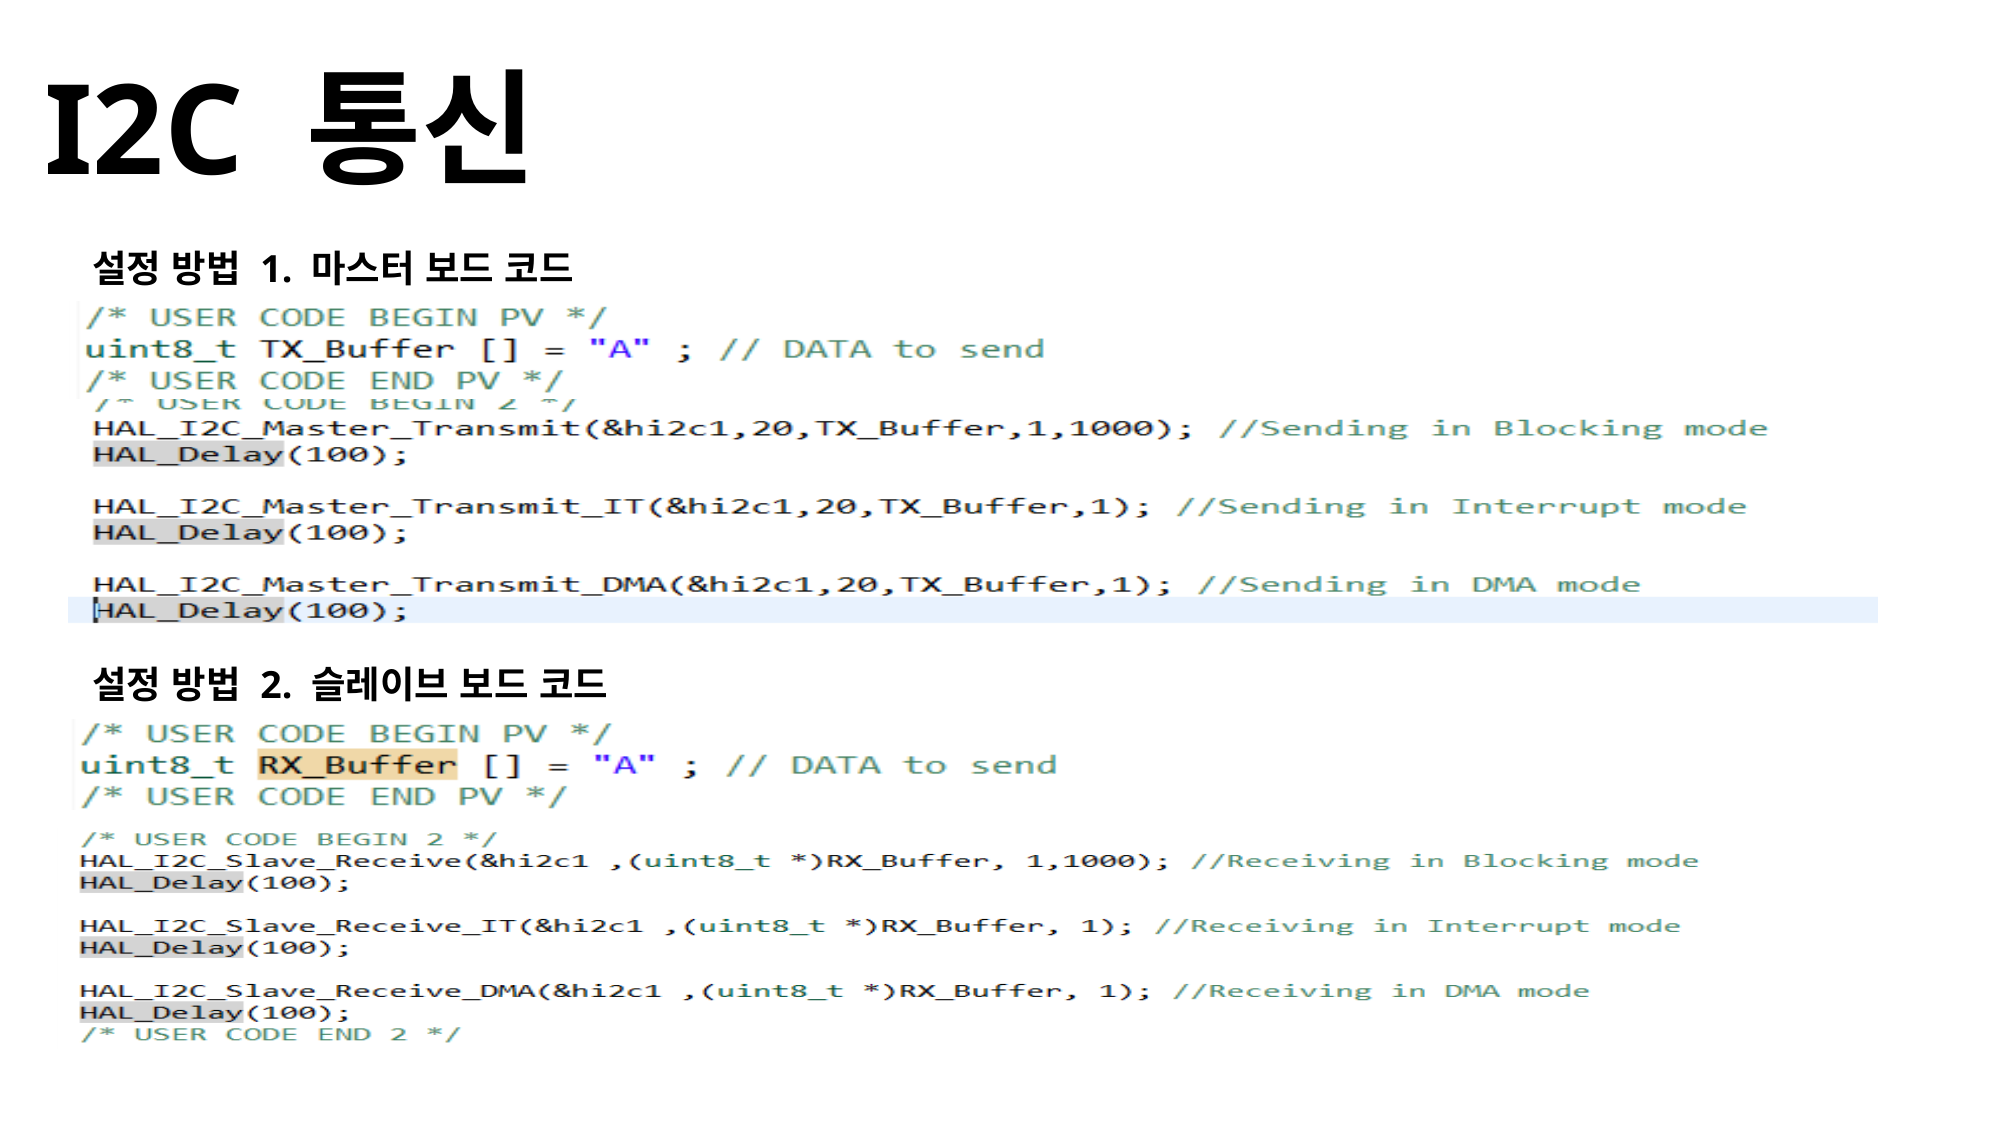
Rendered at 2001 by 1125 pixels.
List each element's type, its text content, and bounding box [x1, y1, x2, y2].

picture [67, 301, 1879, 628]
text_box 설정 방법 2. 슬레이브 보드 코드 [77, 631, 742, 714]
picture [56, 828, 1879, 1050]
text_box 설정 방법 1. 마스터 보드 코드 [77, 215, 742, 298]
text_box I2C 통신 [29, 30, 1530, 210]
picture [67, 718, 1870, 811]
